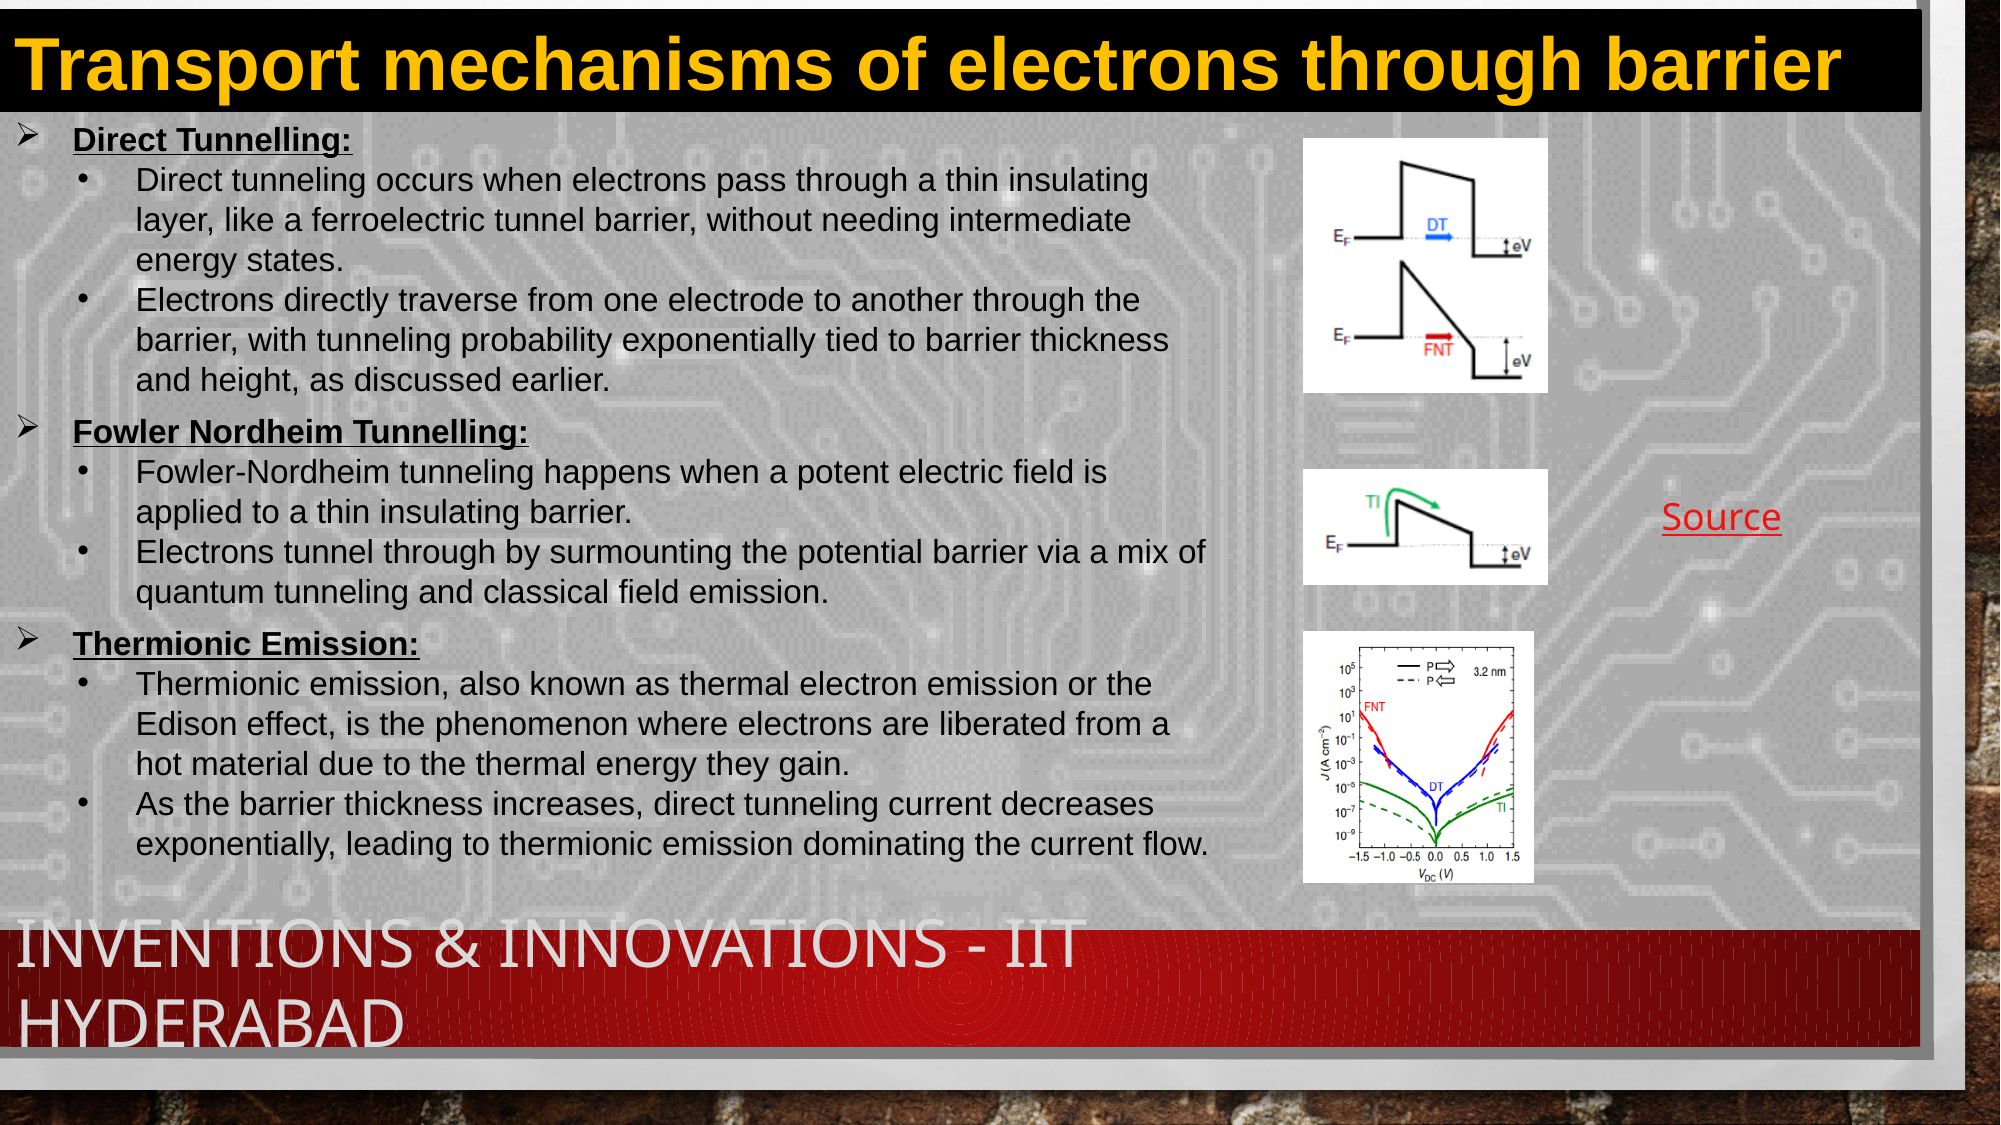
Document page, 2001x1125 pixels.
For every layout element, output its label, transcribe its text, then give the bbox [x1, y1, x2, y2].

text_box Transport mechanisms of electrons through barrier [0, 9, 1922, 112]
picture [0, 102, 1921, 930]
picture [1234, 0, 2000, 1125]
text_box Direct Tunnelling: Direct tunneling occurs when electrons pass through a thin insulating layer, like a ferroelectric tunnel barrier, without needing intermediate energy states. Electrons directly traverse from one electrode to another through the barrier, with tunneling probability exponentially tied to barrier thickness and height, as discussed earlier. Fowler Nordheim Tunnelling: Fowler-Nordheim tunneling happens when a potent electric field is applied to a thin insulating barrier. Electrons tunnel through by surmounting the potential barrier via a mix of quantum tunneling and classical field emission. Thermionic Emission: Thermionic emission, also known as thermal electron emission or the Edison effect, is the phenomenon where electrons are liberated from a hot material due to the thermal energy they gain. As the barrier thickness increases, direct tunneling current decreases exponentially, leading to thermionic emission dominating the current flow. [0, 1022, 1234, 1125]
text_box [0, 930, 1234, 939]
footer Inventions & Innovations - IIT Hyderabad [0, 939, 1304, 1022]
